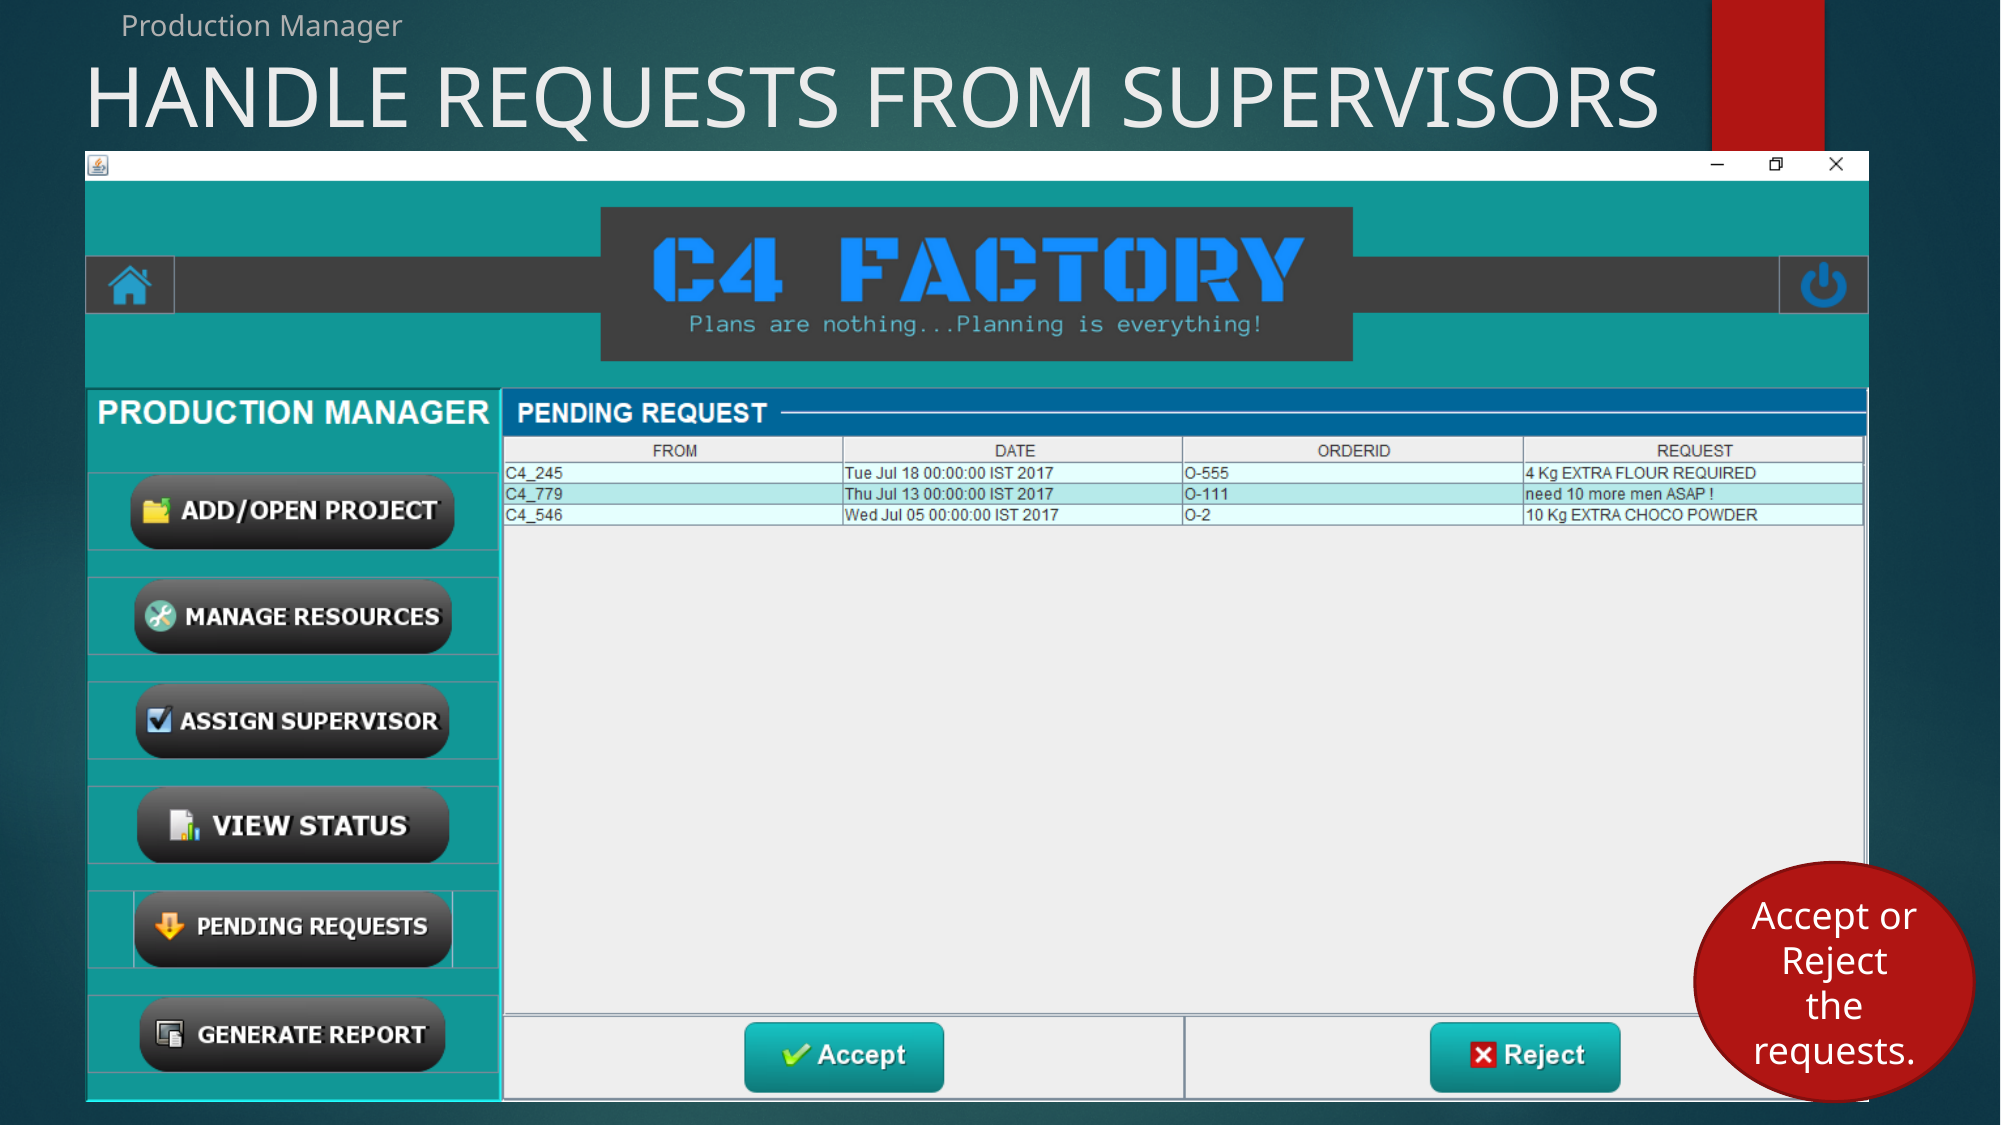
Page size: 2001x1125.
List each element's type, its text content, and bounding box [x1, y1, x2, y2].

title HANDLE REQUESTS FROM SUPERVISORS [68, 36, 1745, 267]
text_box Production Manager [105, 0, 1649, 54]
picture [0, 151, 1869, 1125]
text_box Accept or Reject the requests. [1873, 865, 1976, 1099]
